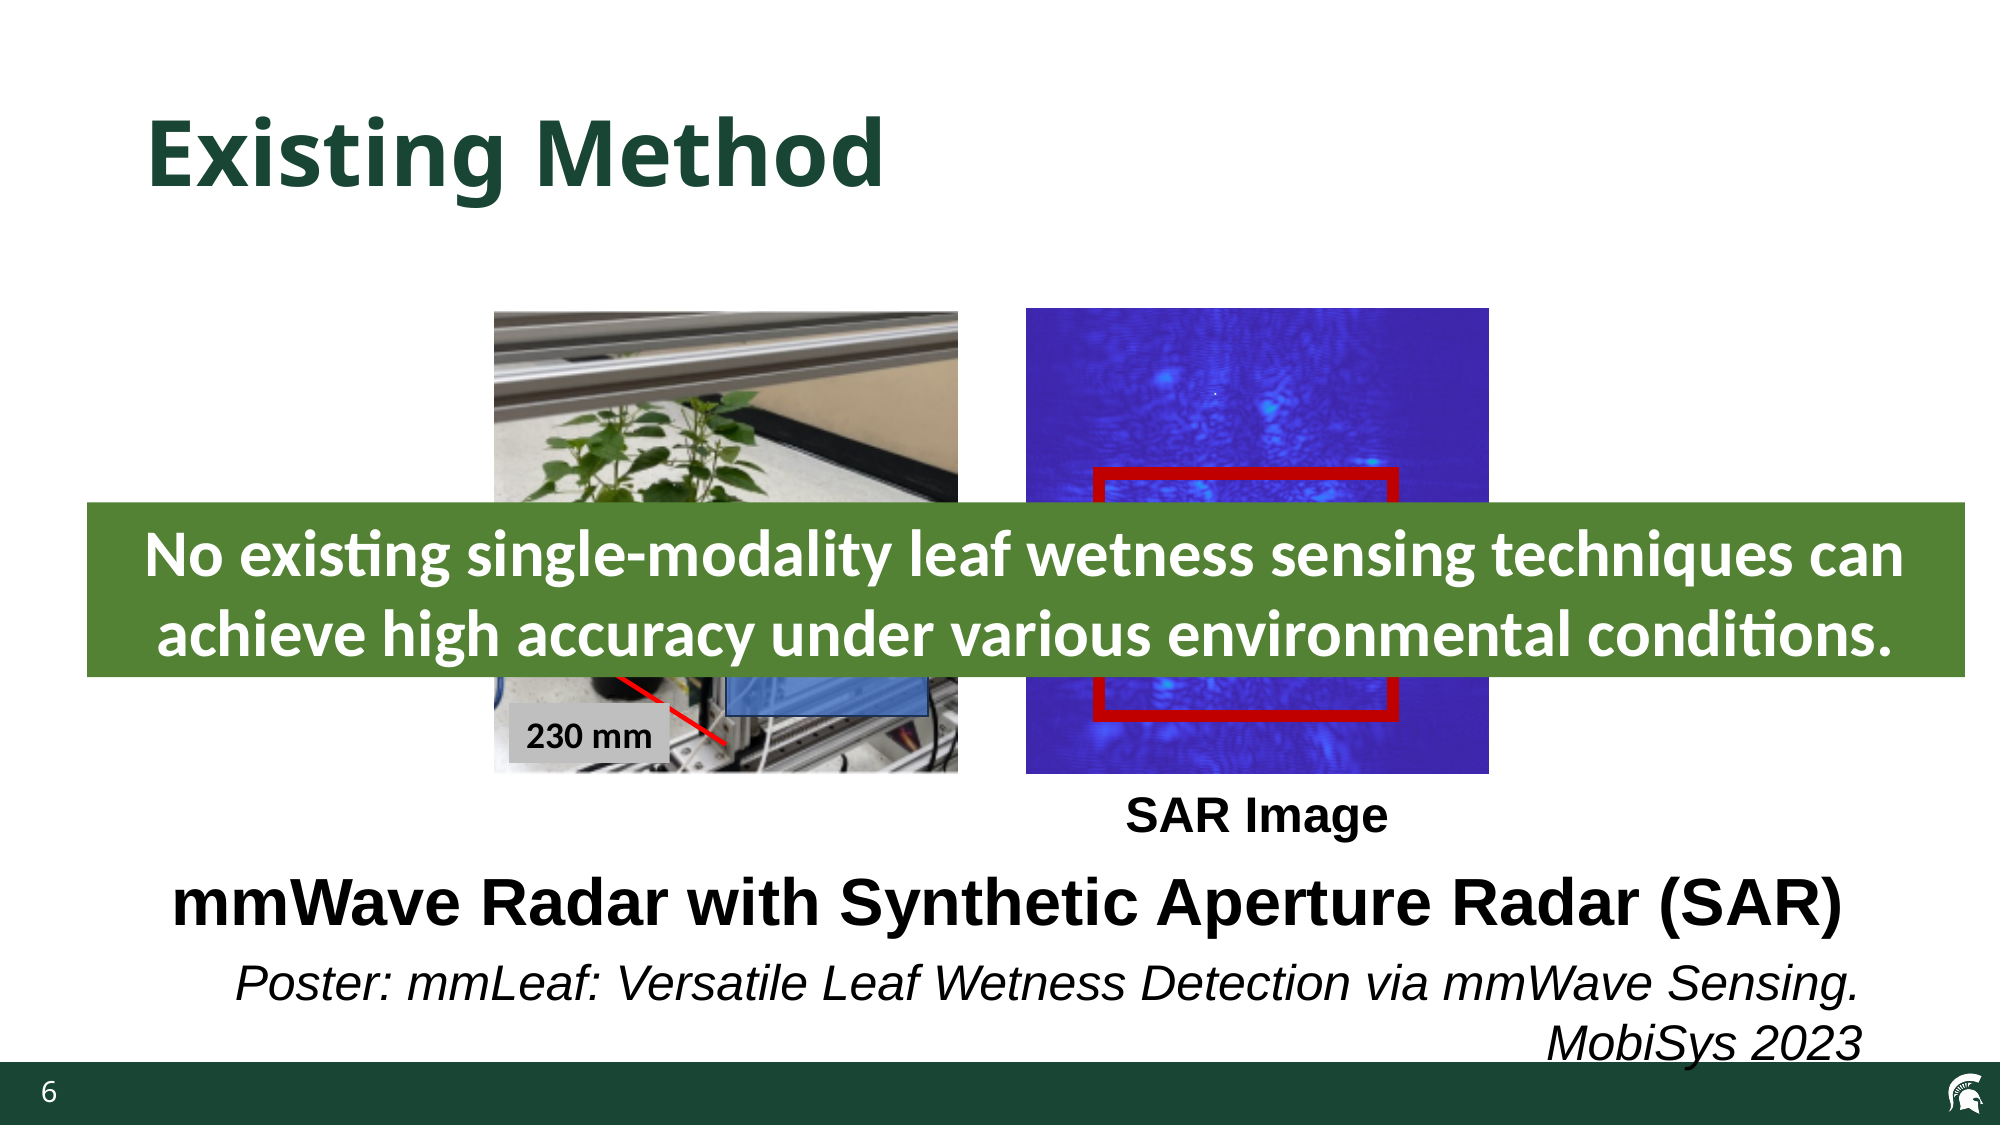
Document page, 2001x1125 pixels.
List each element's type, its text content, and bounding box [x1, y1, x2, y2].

text_box No existing single-modality leaf wetness sensing techniques can achieve high accuracy under various environmental conditions. [1489, 502, 1965, 678]
picture [1025, 308, 1489, 774]
slide_number 6 [0, 1063, 73, 1124]
text_box No existing single-modality leaf wetness sensing techniques can achieve high accuracy under various environmental conditions. [87, 502, 494, 678]
text_box mmWave Radar with Synthetic Aperture Radar (SAR) [8, 851, 2000, 946]
text_box SAR Image [1061, 775, 1454, 850]
text_box No existing single-modality leaf wetness sensing techniques can achieve high accuracy under various environmental conditions. [958, 502, 1025, 678]
picture [494, 311, 958, 778]
text_box Poster: mmLeaf: Versatile Leaf Wetness Detection via mmWave Sensing. MobiSys 2023 [174, 943, 1878, 1078]
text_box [579, 651, 726, 745]
text_box Existing Method [130, 100, 1856, 226]
